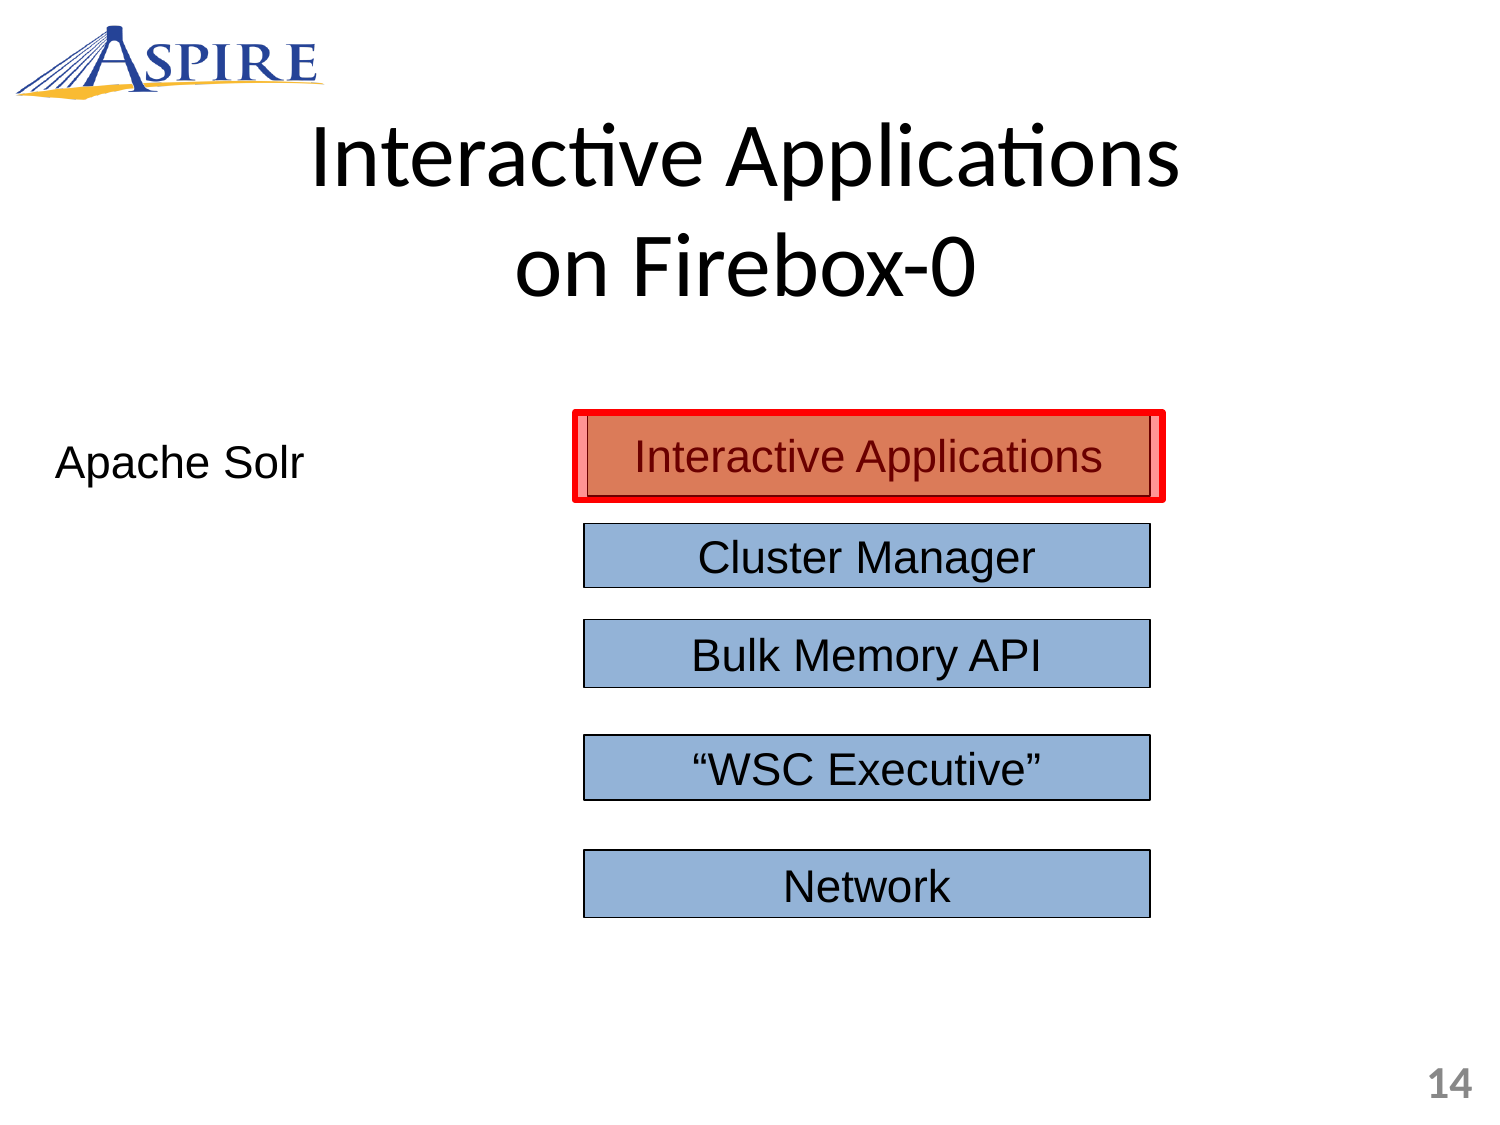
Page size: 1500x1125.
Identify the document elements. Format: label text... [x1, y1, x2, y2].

picture [1, 12, 338, 113]
text_box Interactive Applications on Firebox-0 [29, 87, 1463, 213]
text_box Cluster Manager [583, 523, 1150, 588]
text_box Bulk Memory API [583, 619, 1150, 688]
text_box “WSC Executive” [583, 734, 1150, 800]
slide_number 14 [1137, 1050, 1488, 1110]
text_box [574, 412, 1163, 500]
text_box Network [583, 849, 1150, 918]
text_box Apache Solr [40, 425, 320, 495]
